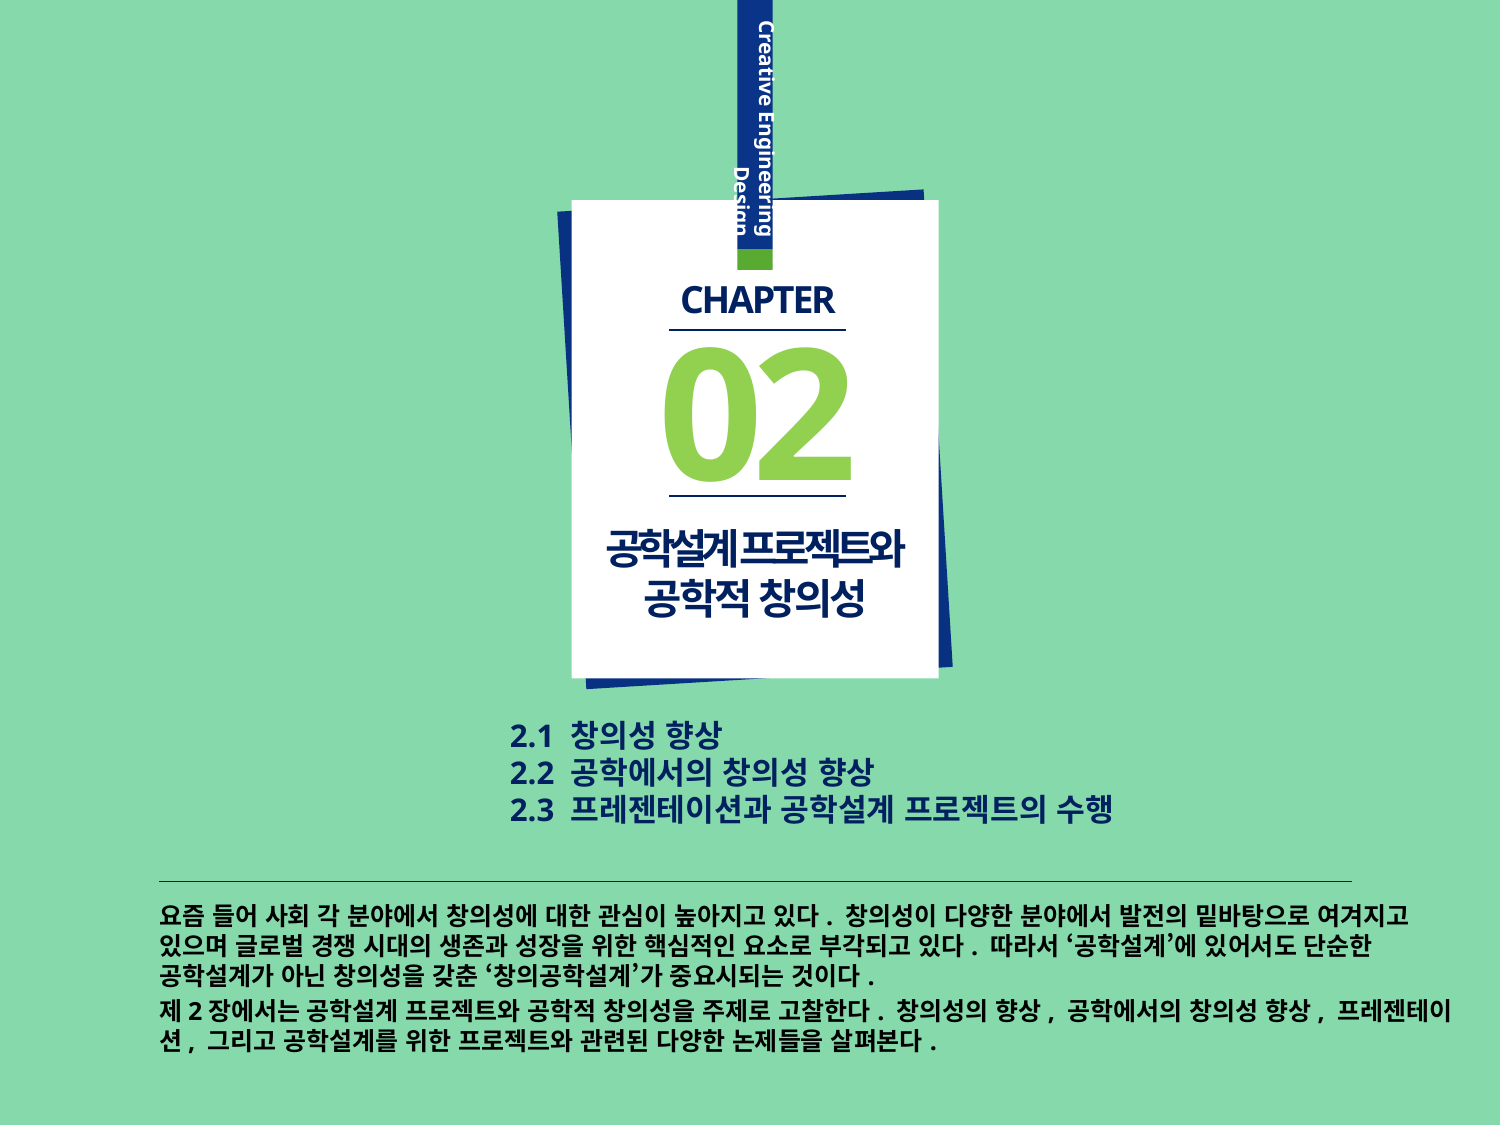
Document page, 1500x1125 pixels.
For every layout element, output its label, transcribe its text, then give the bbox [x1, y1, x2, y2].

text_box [612, 268, 904, 528]
text_box 요즘 들어 사회 각 분야에서 창의성에 대한 관심이 높아지고 있다. 창의성이 다양한 분야에서 발전의 밑바탕으로 여겨지고 있으며 글로벌 경쟁 시대의 생존과 성장을 위한 핵심적인 요소로 부각되고 있다. 따라서 ‘공학설계’에 있어서도 단순한 공학설계가 아닌 창의성을 갖춘 ‘창의공학설계’가 중요시되는 것이다. 제2장에서는 공학설계 프로젝트와 공학적 창의성을 주제로 고찰한다. 창의성의 향상, 공학에서의 창의성 향상, 프레젠테이션, 그리고 공학설계를 위한 프로젝트와 관련된 다양한 논제들을 살펴본다. [144, 893, 1495, 1071]
text_box 2.1 창의성 향상 2.2 공학에서의 창의성 향상 2.3 프레젠테이션과 공학설계 프로젝트의 수행 [495, 708, 1246, 836]
text_box 공학설계 프로젝트와 공학적 창의성 [572, 515, 939, 630]
